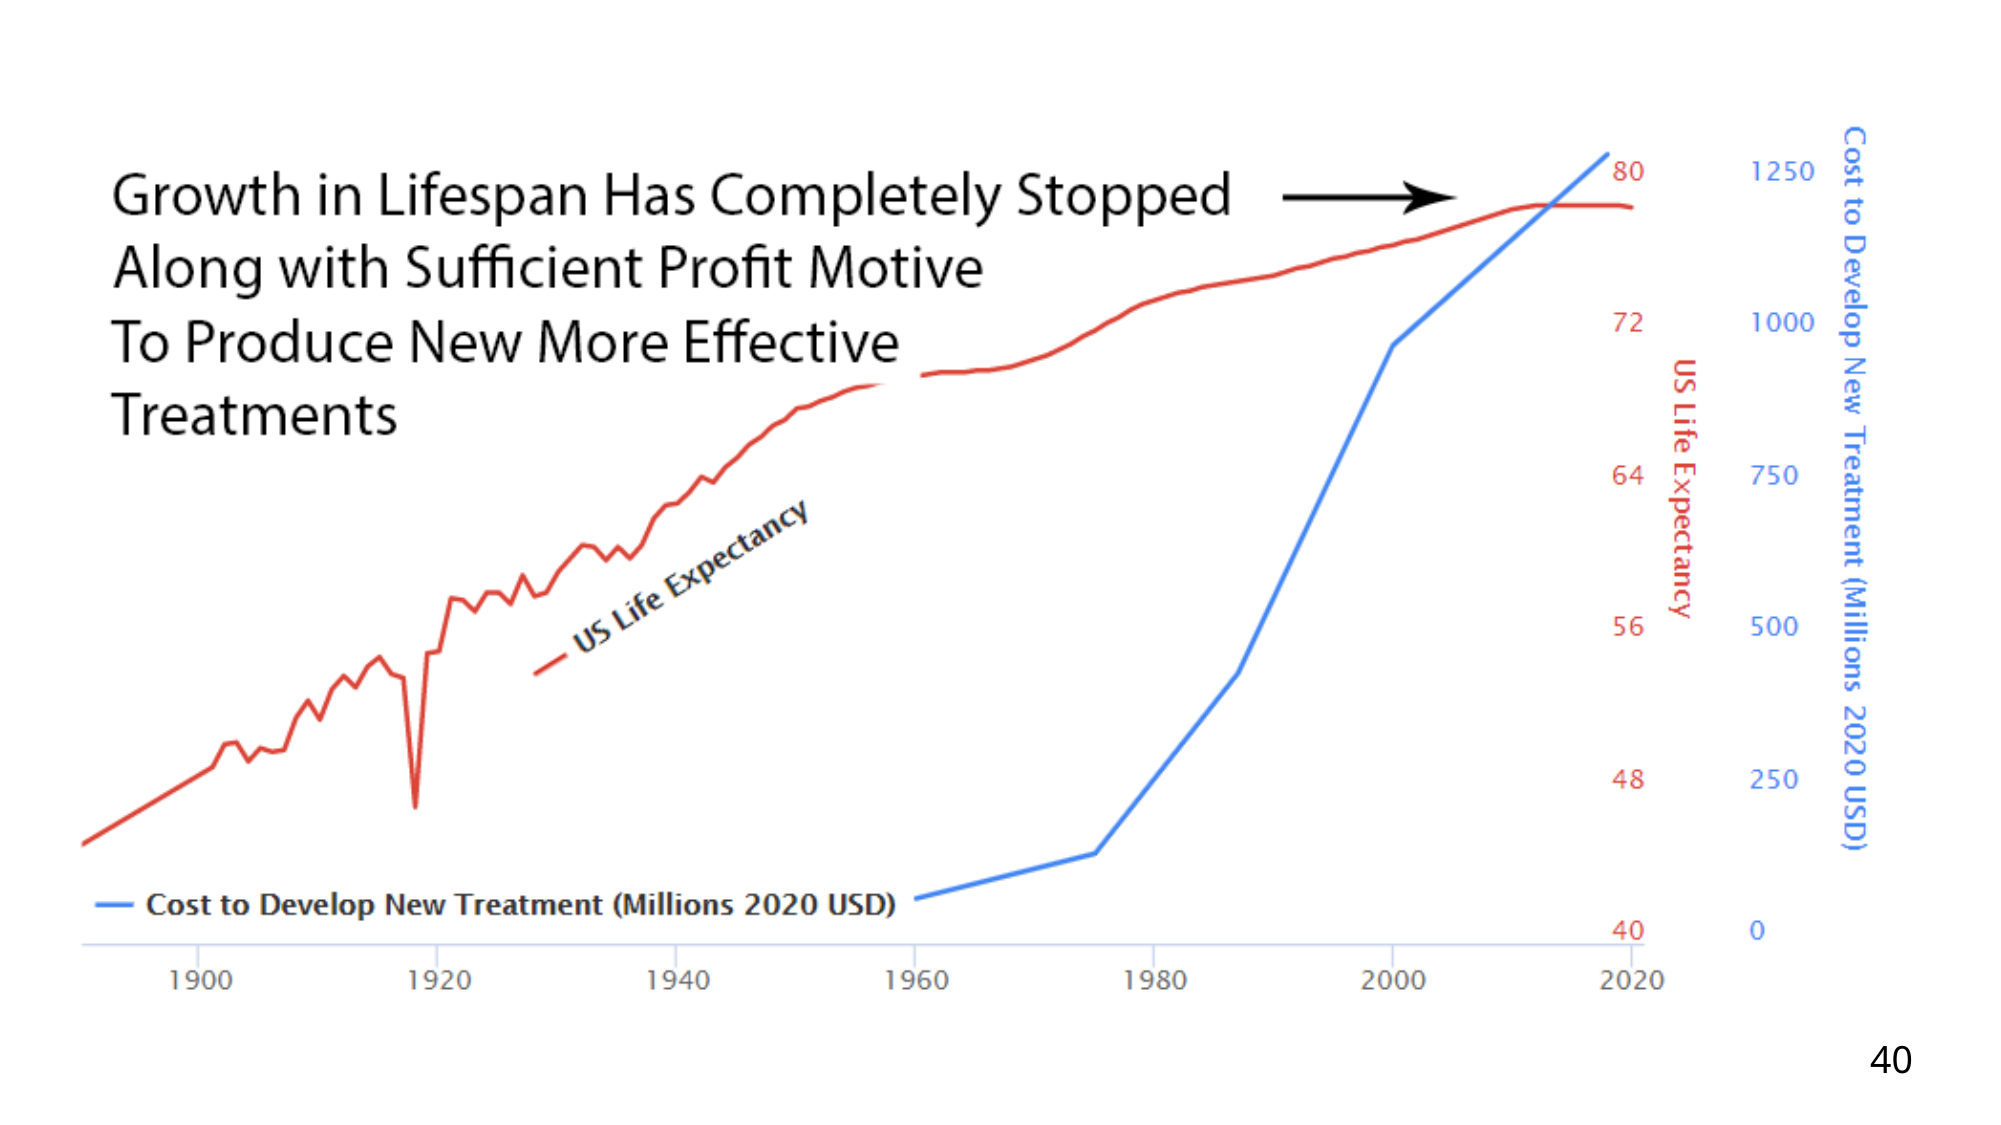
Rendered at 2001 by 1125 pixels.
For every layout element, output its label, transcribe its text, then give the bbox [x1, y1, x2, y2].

slide_number 40 [1855, 1028, 1961, 1089]
picture [47, 116, 1886, 1007]
